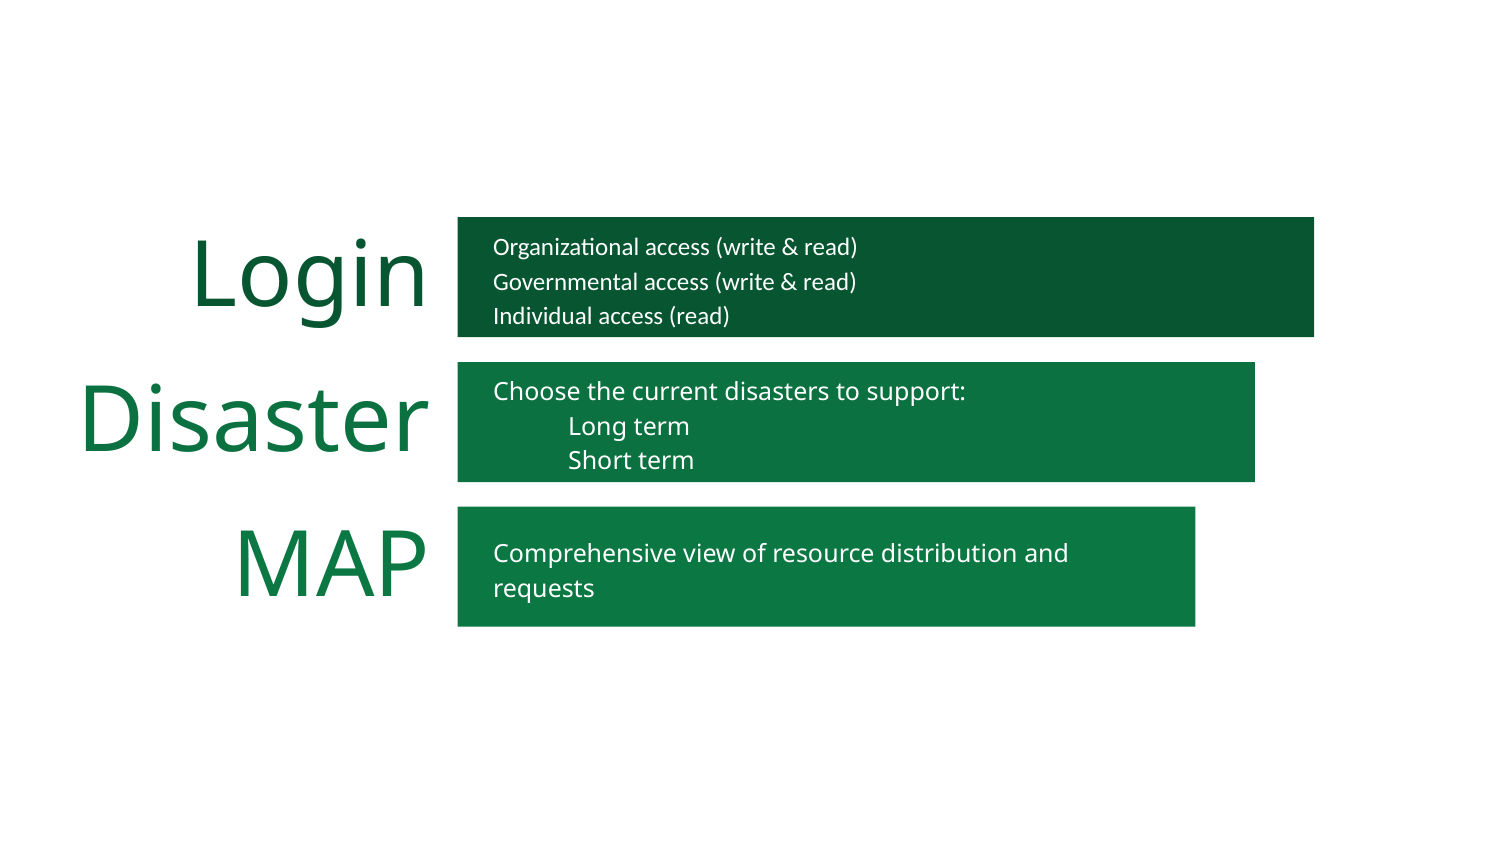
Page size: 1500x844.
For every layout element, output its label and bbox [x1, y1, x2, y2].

text_box [116, 216, 1315, 338]
text_box [0, 361, 1256, 483]
text_box [123, 506, 1196, 627]
